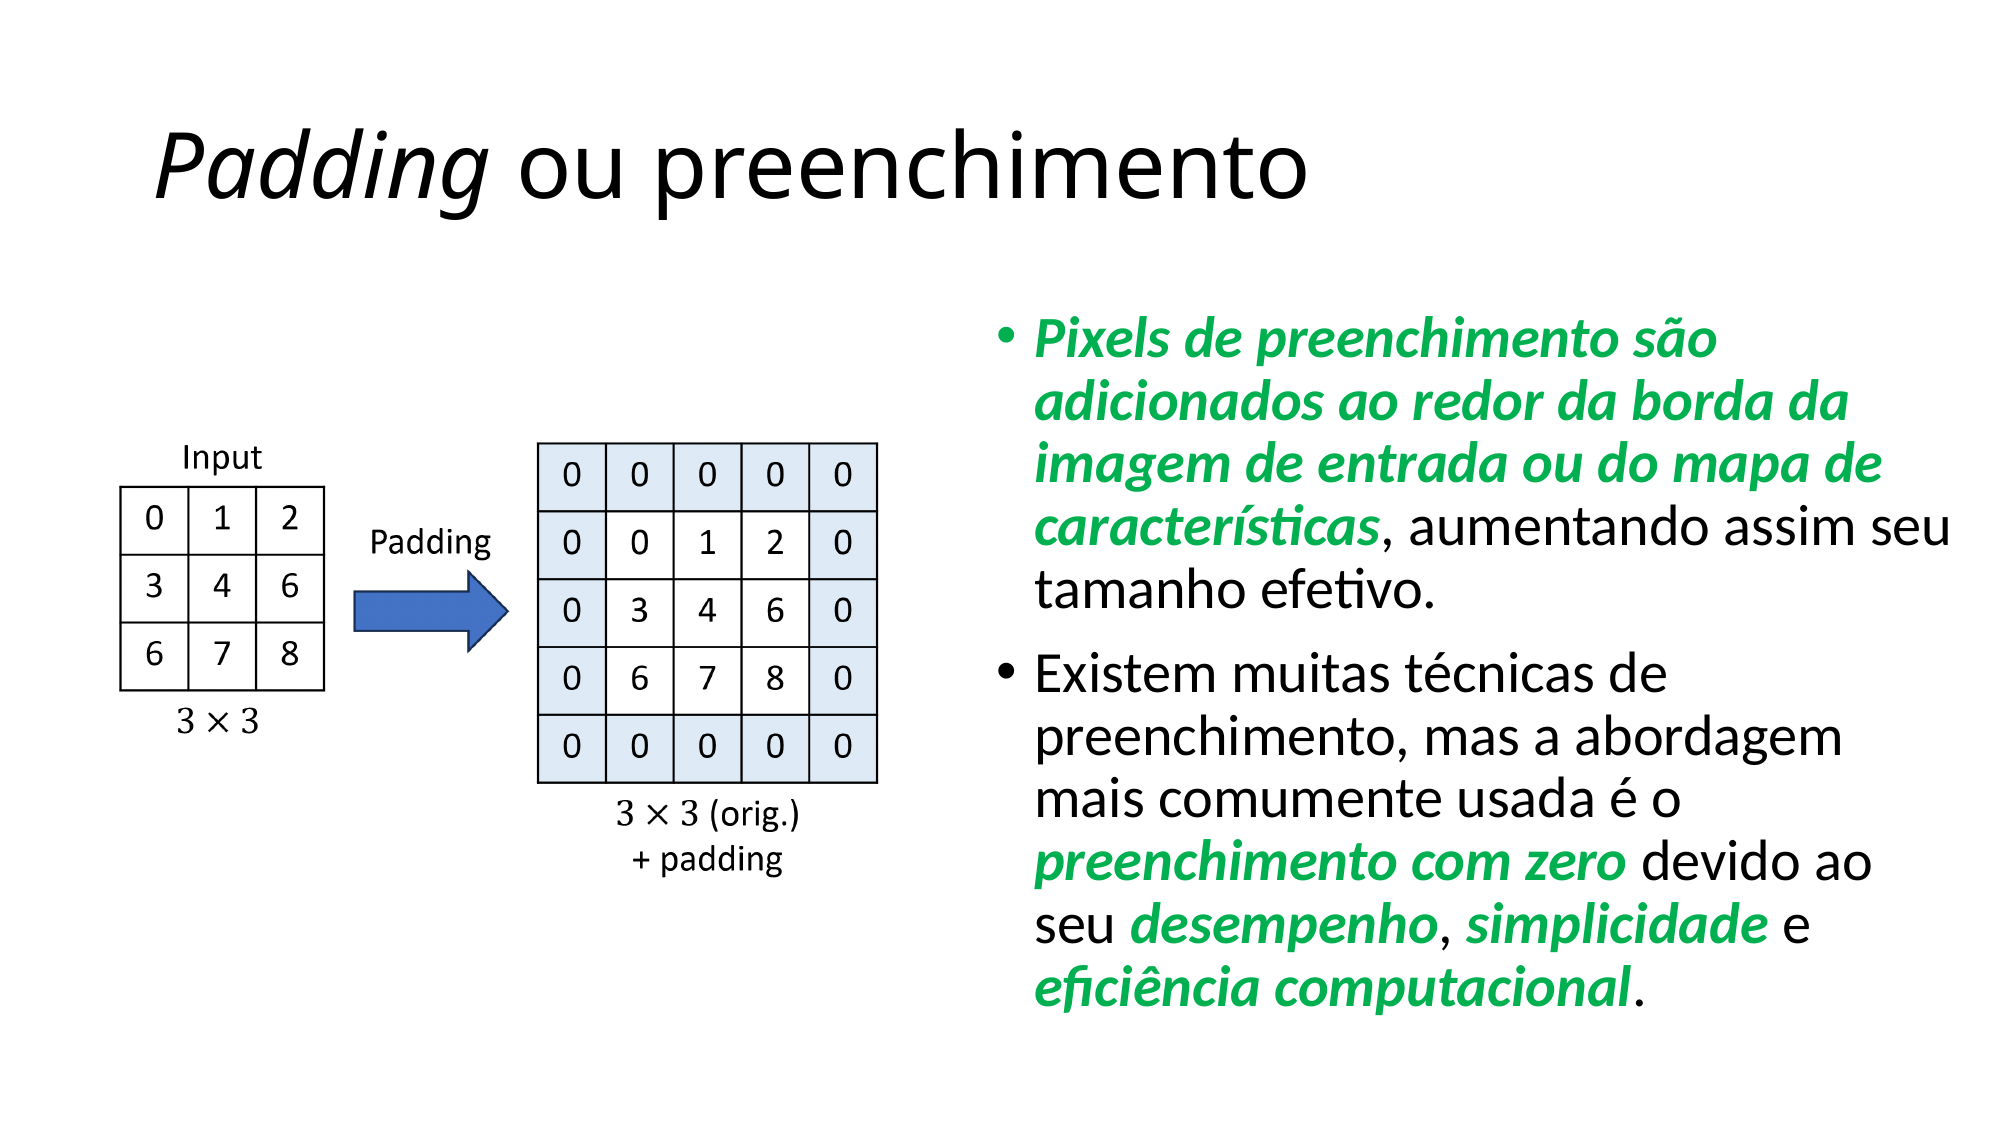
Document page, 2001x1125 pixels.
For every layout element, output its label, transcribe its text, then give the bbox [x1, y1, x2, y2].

title Padding ou preenchimento [137, 59, 1863, 278]
list Pixels de preenchimento são adicionados ao redor da borda da imagem de entrada ou do mapa de características, aumentando assim seu tamanho efetivo. Existem muitas técnicas de preenchimento, mas a abordagem mais comumente usada é o preenchimento com zero devido ao seu desempenho, simplicidade e eficiência computacional. [981, 299, 1973, 1125]
picture [119, 422, 879, 903]
